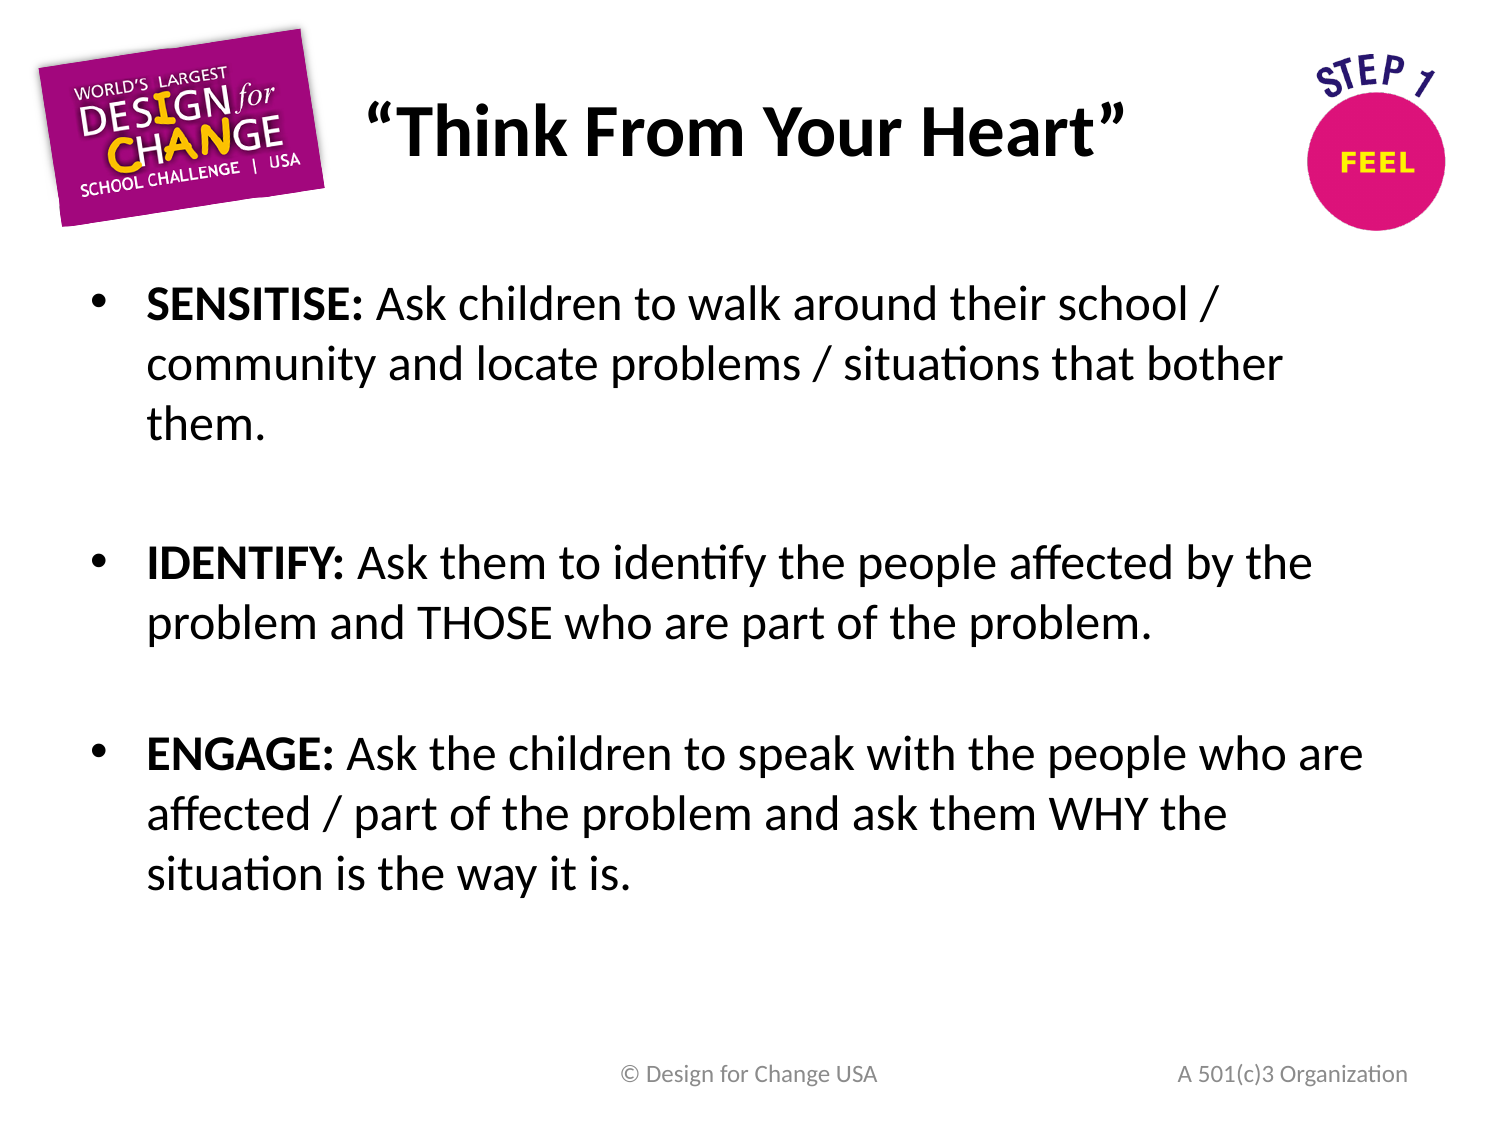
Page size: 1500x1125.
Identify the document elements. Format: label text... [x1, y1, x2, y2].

picture [29, 19, 331, 227]
picture [1304, 54, 1448, 233]
title “Think From Your Heart” [348, 32, 1425, 220]
list SENSITISE: Ask children to walk around their school / community and locate problems / situations that bother them. IDENTIFY: Ask them to identify the people affected by the problem and THOSE who are part of the problem. ENGAGE: Ask the children to speak with the people who are affected / part of the problem and ask them WHY the situation is the way it is. [75, 262, 1425, 1005]
